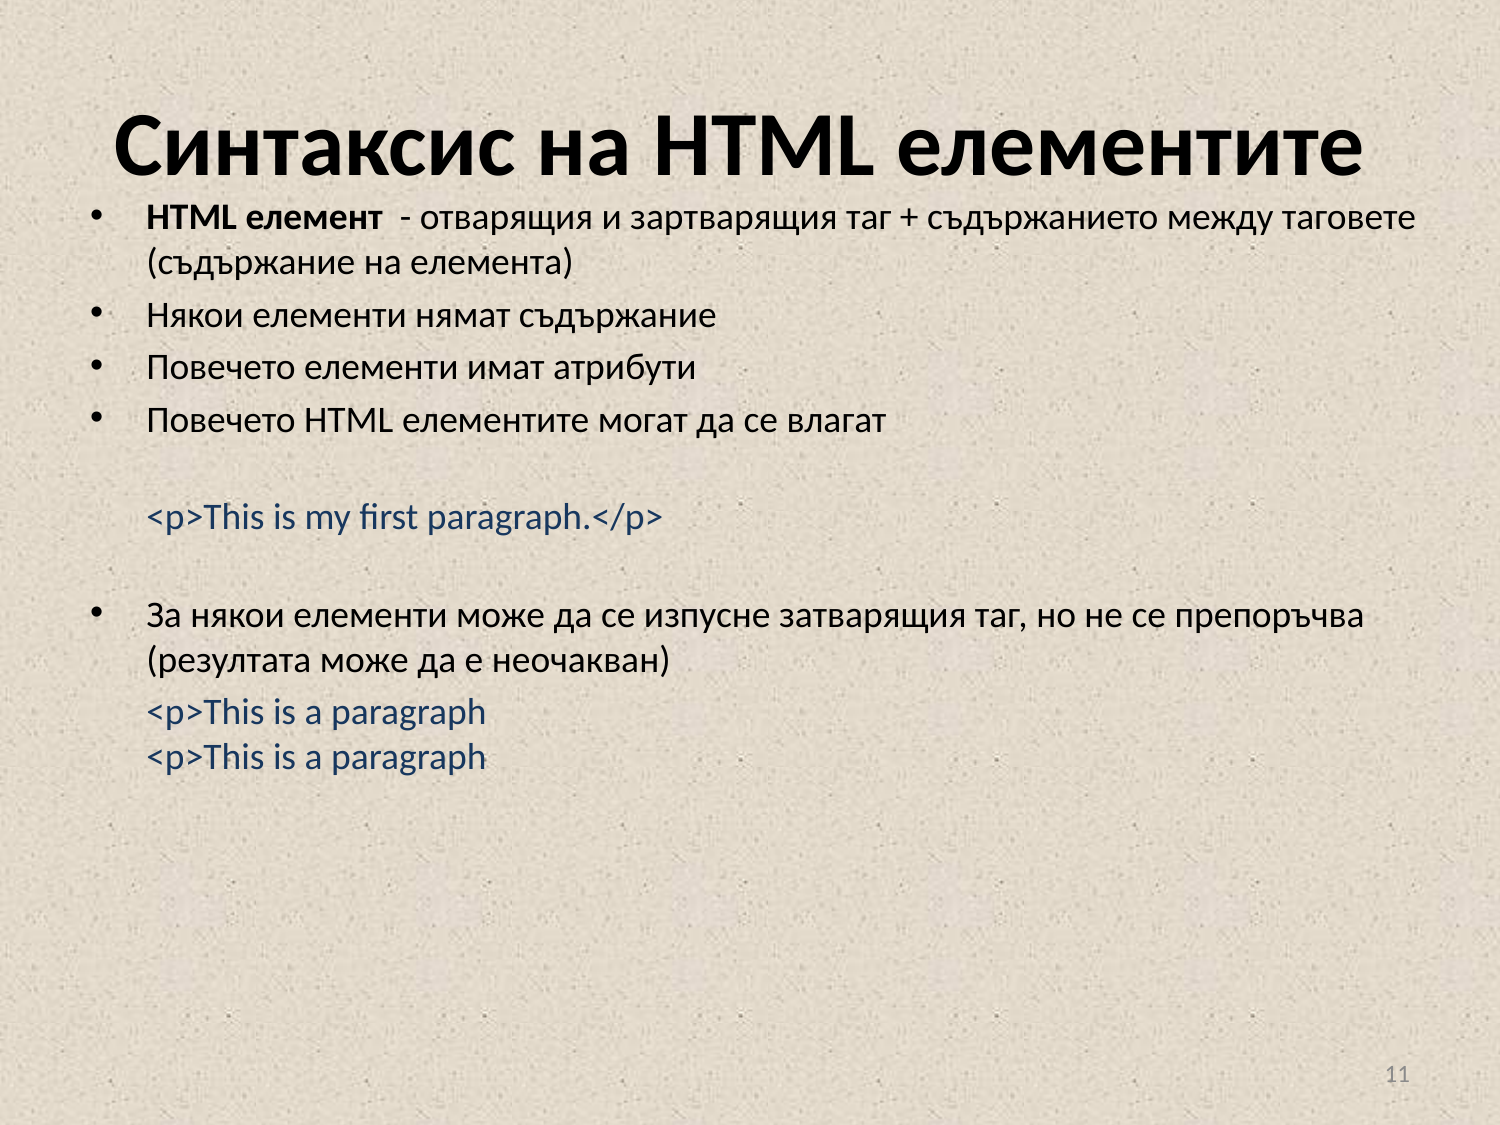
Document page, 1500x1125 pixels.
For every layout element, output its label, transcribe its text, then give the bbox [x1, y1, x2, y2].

picture [0, 0, 1500, 1125]
slide_number 11 [1074, 1042, 1425, 1103]
title Синтаксис на HTML елементите [75, 45, 1425, 184]
list HTML елемент - отварящия и зартварящия таг + съдържанието между таговете (съдържание на елемента) Някои елементи нямат съдържание Повечето елементи имат атрибути Повечето HTML елементите могат да се влагат <p>This is my first paragraph.</p> За някои елементи може да се изпусне затварящия таг, но не се препоръчва (резултата може да е неочакван) <p>This is a paragraph <p>This is a paragraph [75, 184, 1500, 1125]
